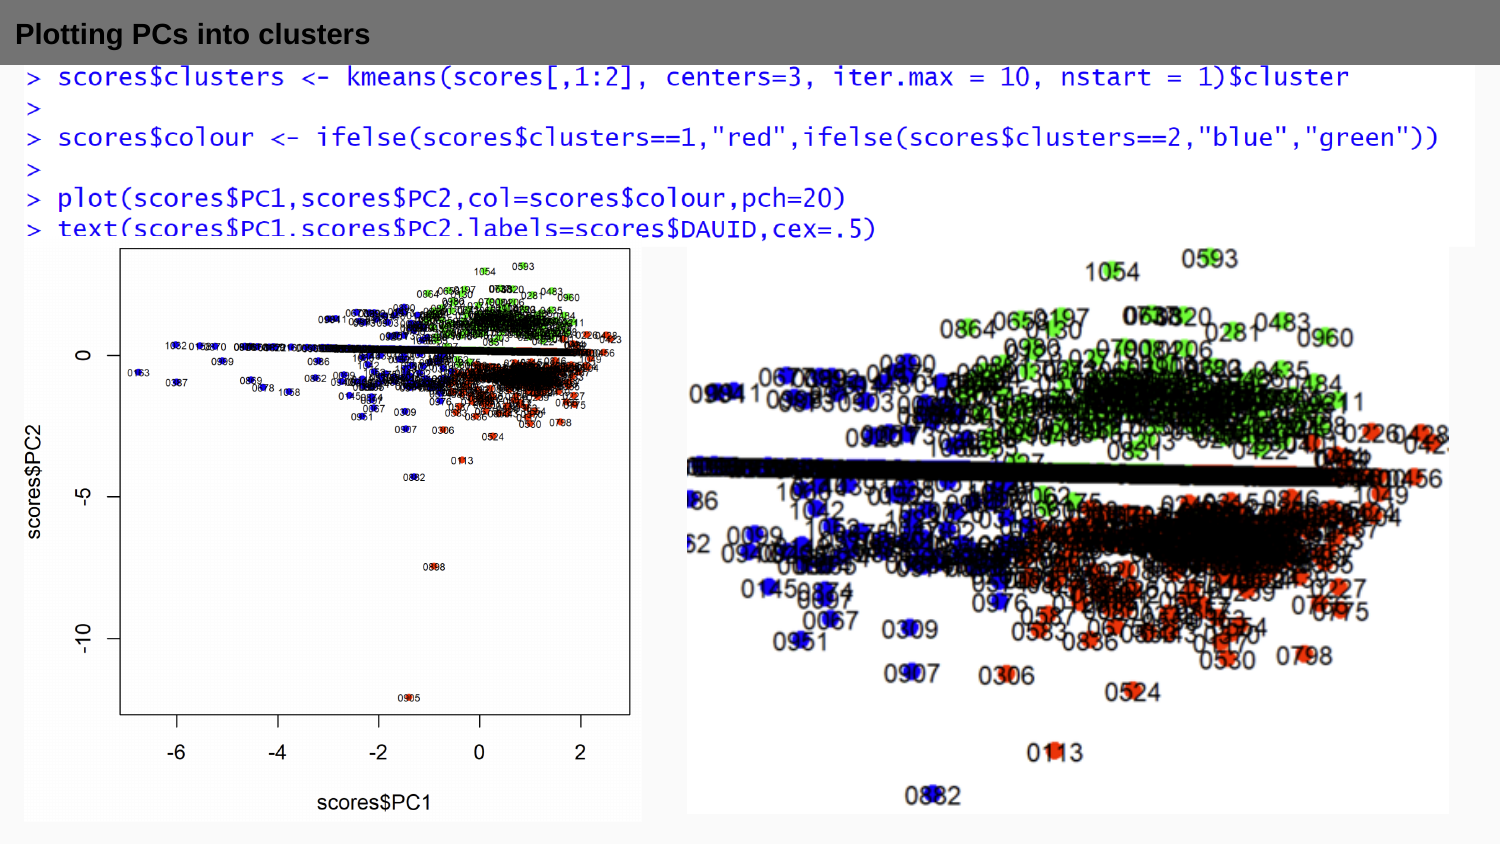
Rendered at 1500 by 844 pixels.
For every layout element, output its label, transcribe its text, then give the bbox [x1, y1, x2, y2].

text_box Plotting PCs into clusters [0, 0, 1500, 65]
picture [24, 62, 1476, 822]
